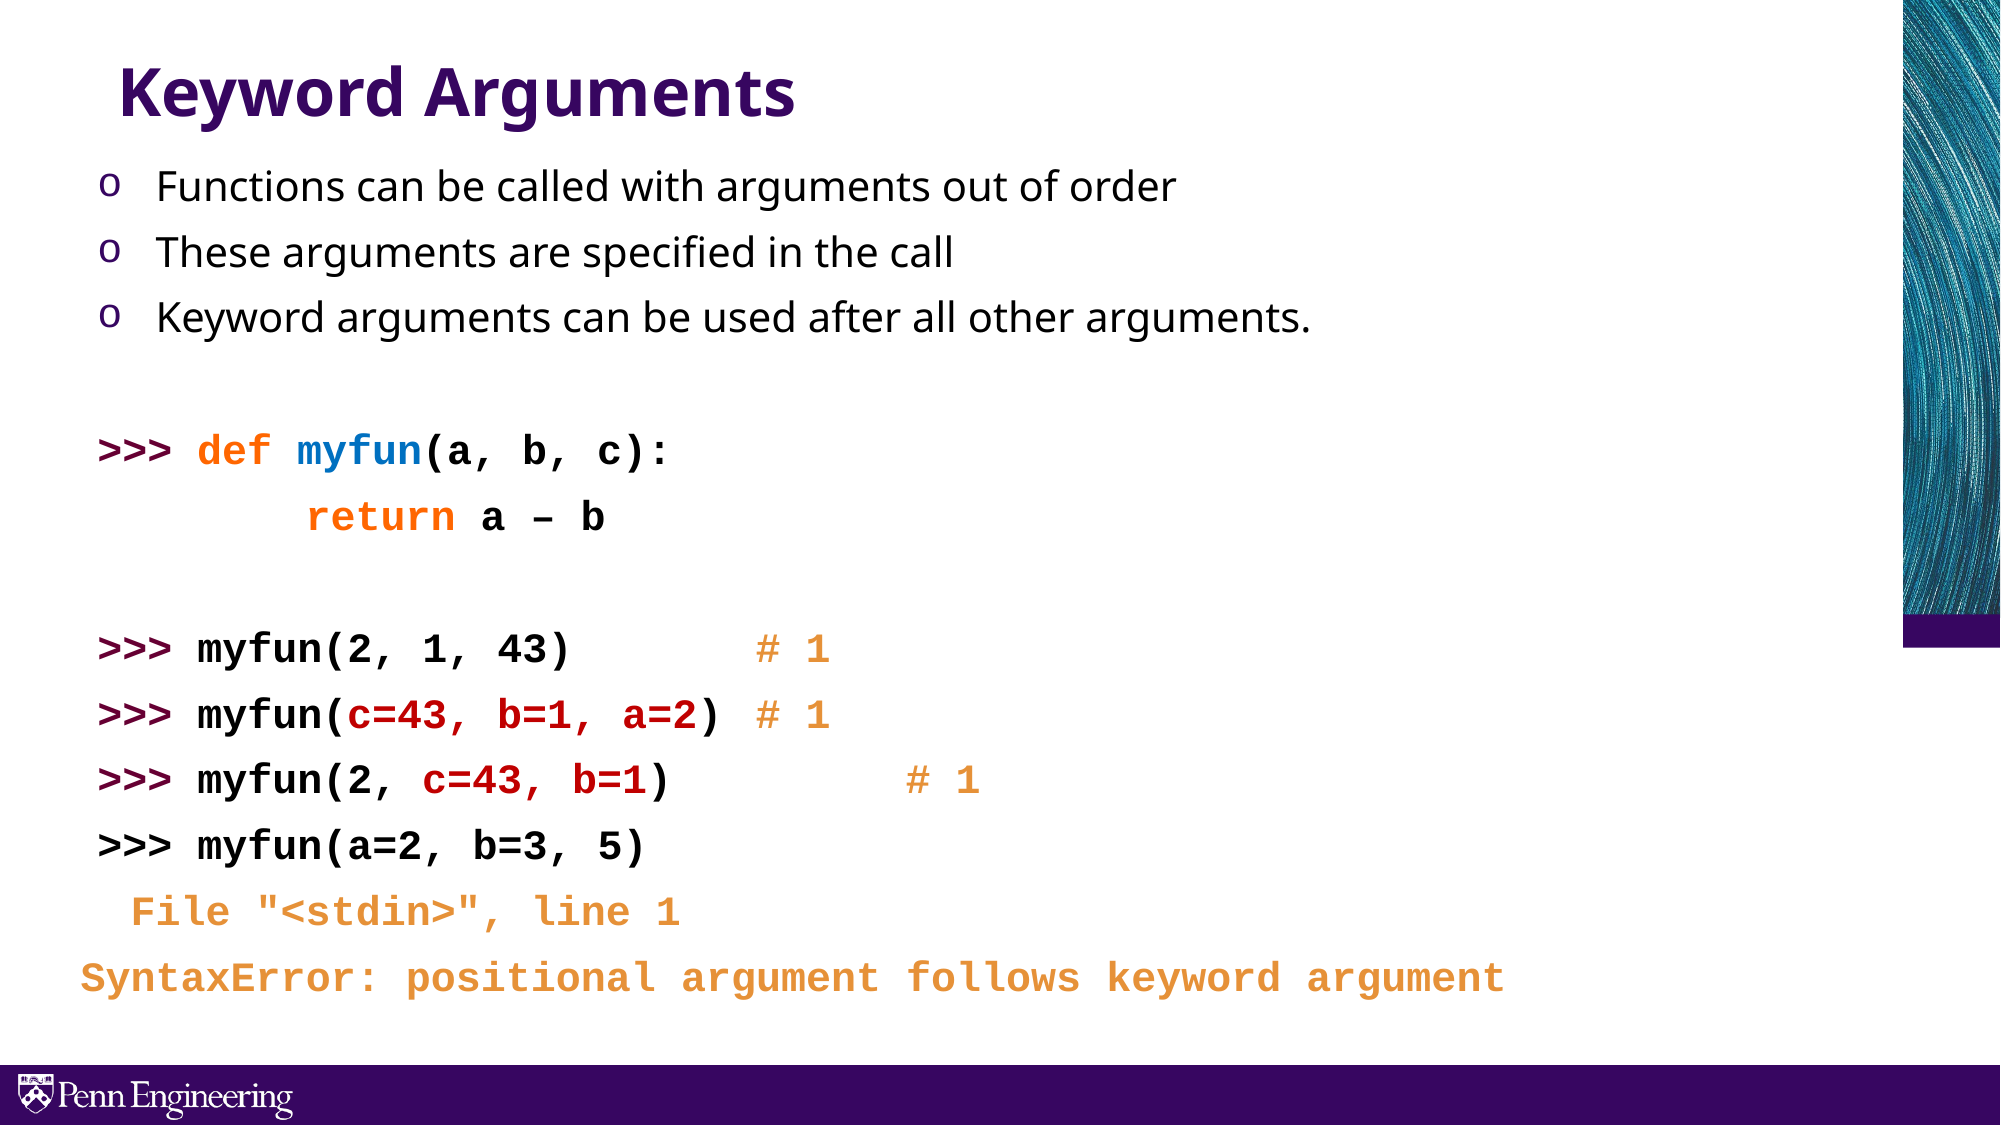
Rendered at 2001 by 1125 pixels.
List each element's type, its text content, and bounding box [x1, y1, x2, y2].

picture [1903, 374, 1908, 384]
picture [1903, 0, 2001, 618]
picture [1903, 310, 1915, 339]
picture [1916, 342, 1921, 352]
picture [1913, 321, 1917, 333]
picture [8, 1066, 301, 1123]
picture [1989, 0, 2001, 13]
picture [1906, 362, 1912, 370]
picture [1908, 277, 1920, 293]
list Functions can be called with arguments out of order These arguments are specified in the call Keyword arguments can be used after all other arguments. >>> def myfun(a, b, c): return a – b >>> myfun(2, 1, 43) # 1 >>> myfun(c=43, b=1, a=2) # 1 >>> myfun(2, c=43, b=1) # 1 >>> myfun(a=2, b=3, 5) File "<stdin>", line 1 SyntaxError: positional argument follows keyword argument [65, 158, 1797, 1034]
list Keyword Arguments [64, 51, 1797, 158]
picture [1949, 13, 1955, 20]
picture [1903, 341, 1915, 350]
picture [1971, 53, 1979, 64]
picture [1962, 39, 1970, 47]
picture [1903, 523, 1914, 546]
